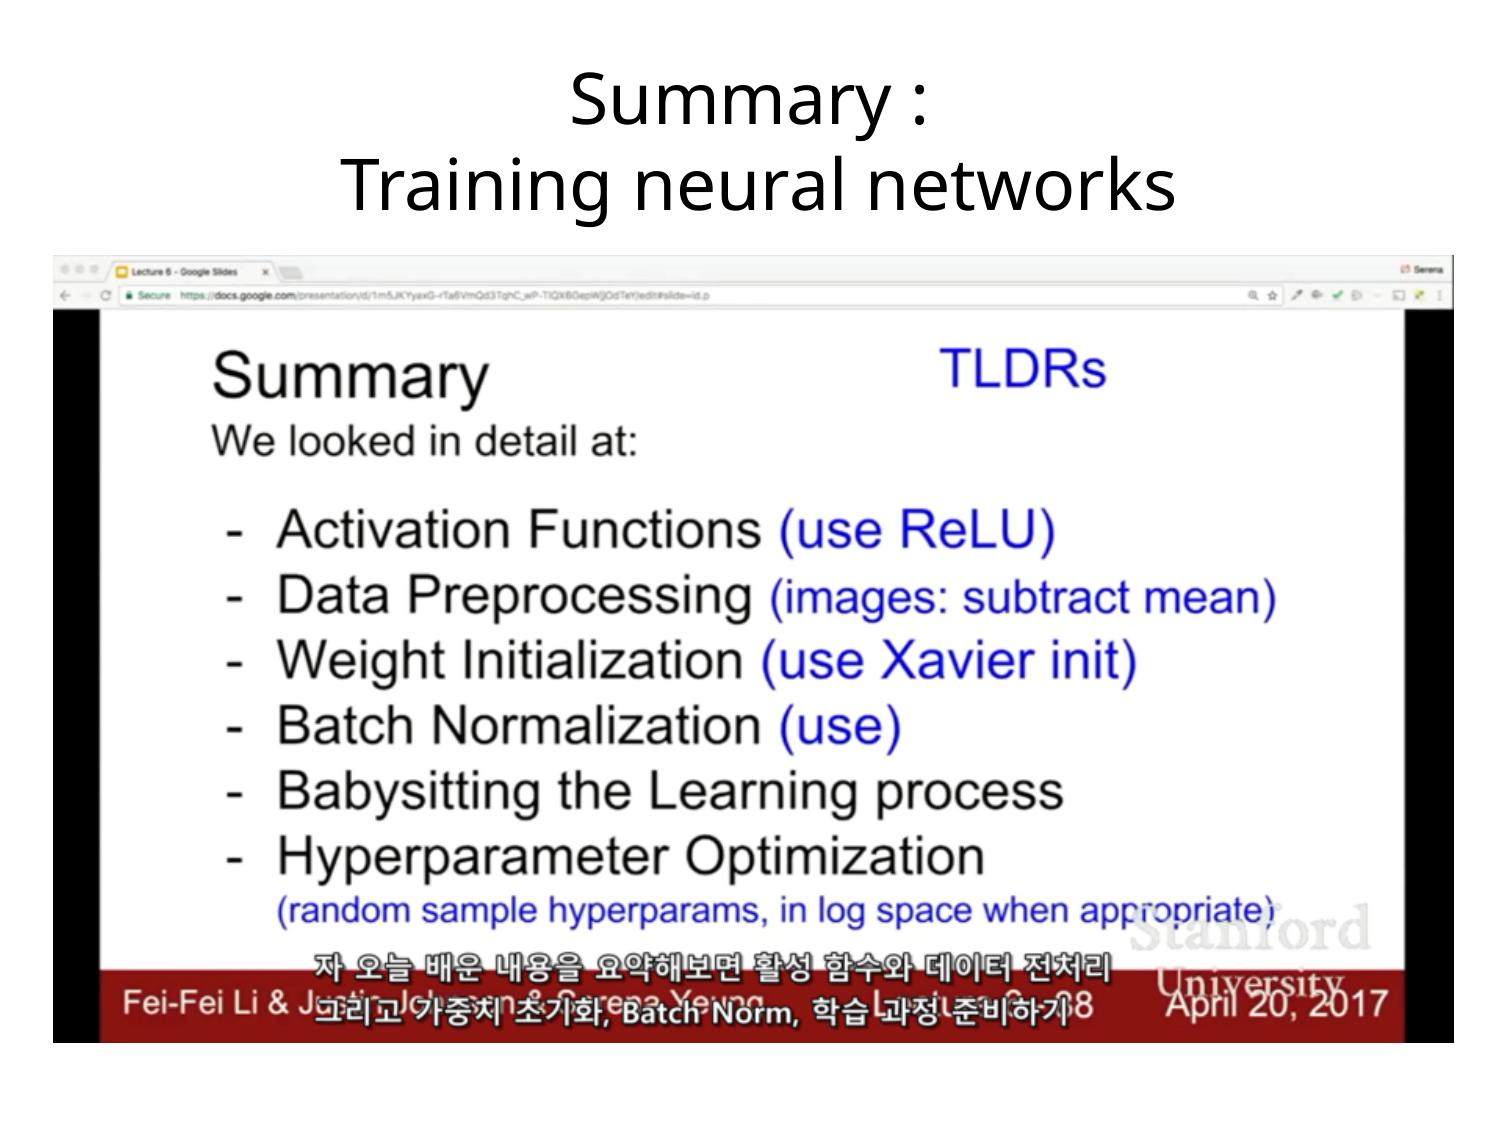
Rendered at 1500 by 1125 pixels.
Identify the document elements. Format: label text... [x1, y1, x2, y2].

title Summary : Training neural networks [75, 45, 1425, 233]
picture [52, 255, 1454, 1043]
